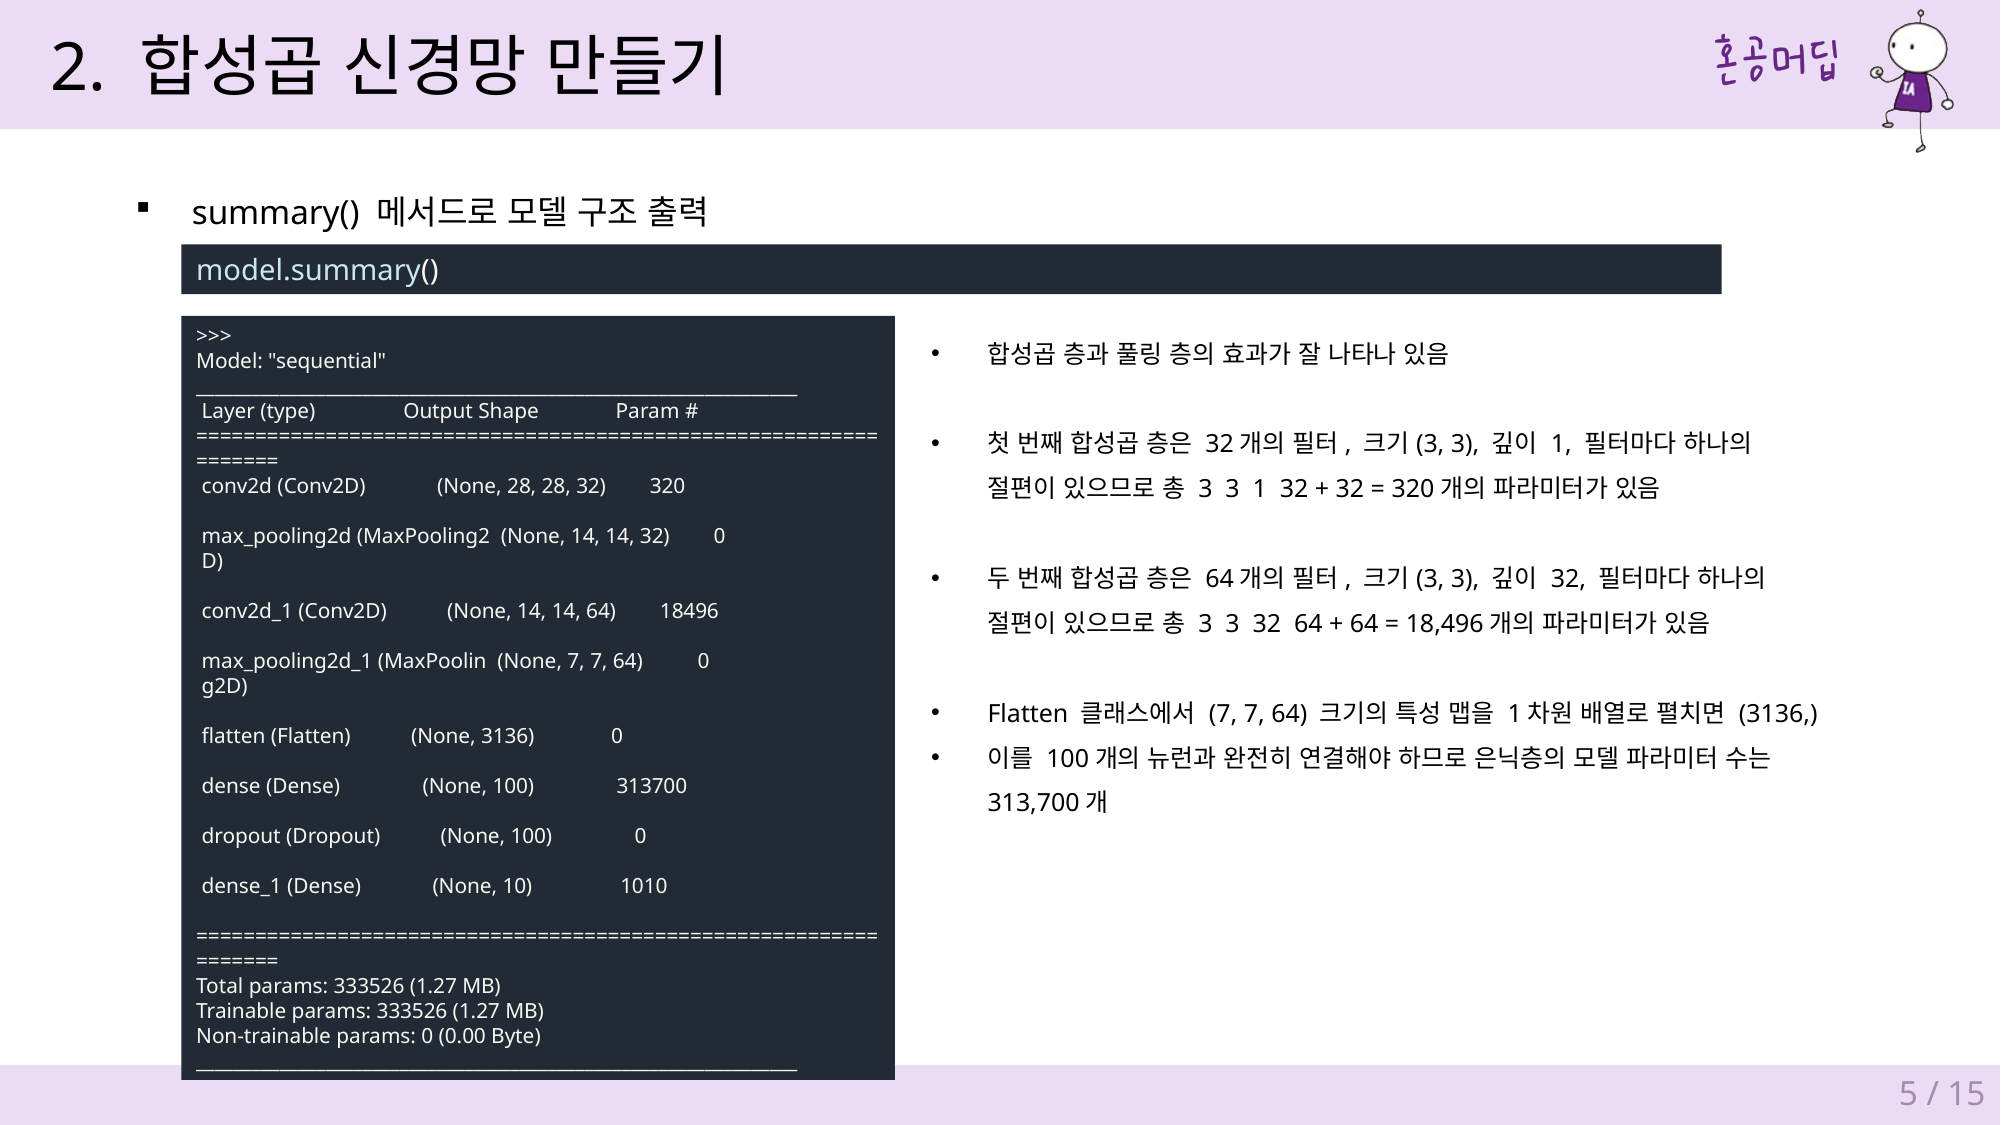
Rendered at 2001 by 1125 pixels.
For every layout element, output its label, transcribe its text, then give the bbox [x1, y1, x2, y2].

text_box >>> Model: "sequential" _________________________________________________________________ Layer (type) Output Shape Param # ================================================================= conv2d (Conv2D) (None, 28, 28, 32) 320 max_pooling2d (MaxPooling2 (None, 14, 14, 32) 0 D) conv2d_1 (Conv2D) (None, 14, 14, 64) 18496 max_pooling2d_1 (MaxPoolin (None, 7, 7, 64) 0 g2D) flatten (Flatten) (None, 3136) 0 dense (Dense) (None, 100) 313700 dropout (Dropout) (None, 100) 0 dense_1 (Dense) (None, 10) 1010 ================================================================= Total params: 333526 (1.27 MB) Trainable params: 333526 (1.27 MB) Non-trainable params: 0 (0.00 Byte) _________________________________________________________________ [181, 315, 895, 1080]
slide_number 5 / 15 [1550, 1065, 2000, 1125]
text_box 2. 합성곱 신경망 만들기 [35, 16, 746, 112]
text_box summary() 메서드로 모델 구조 출력 [120, 164, 725, 239]
picture [1710, 0, 1841, 130]
text_box model.summary() [181, 244, 1722, 295]
picture [1868, 7, 1956, 155]
